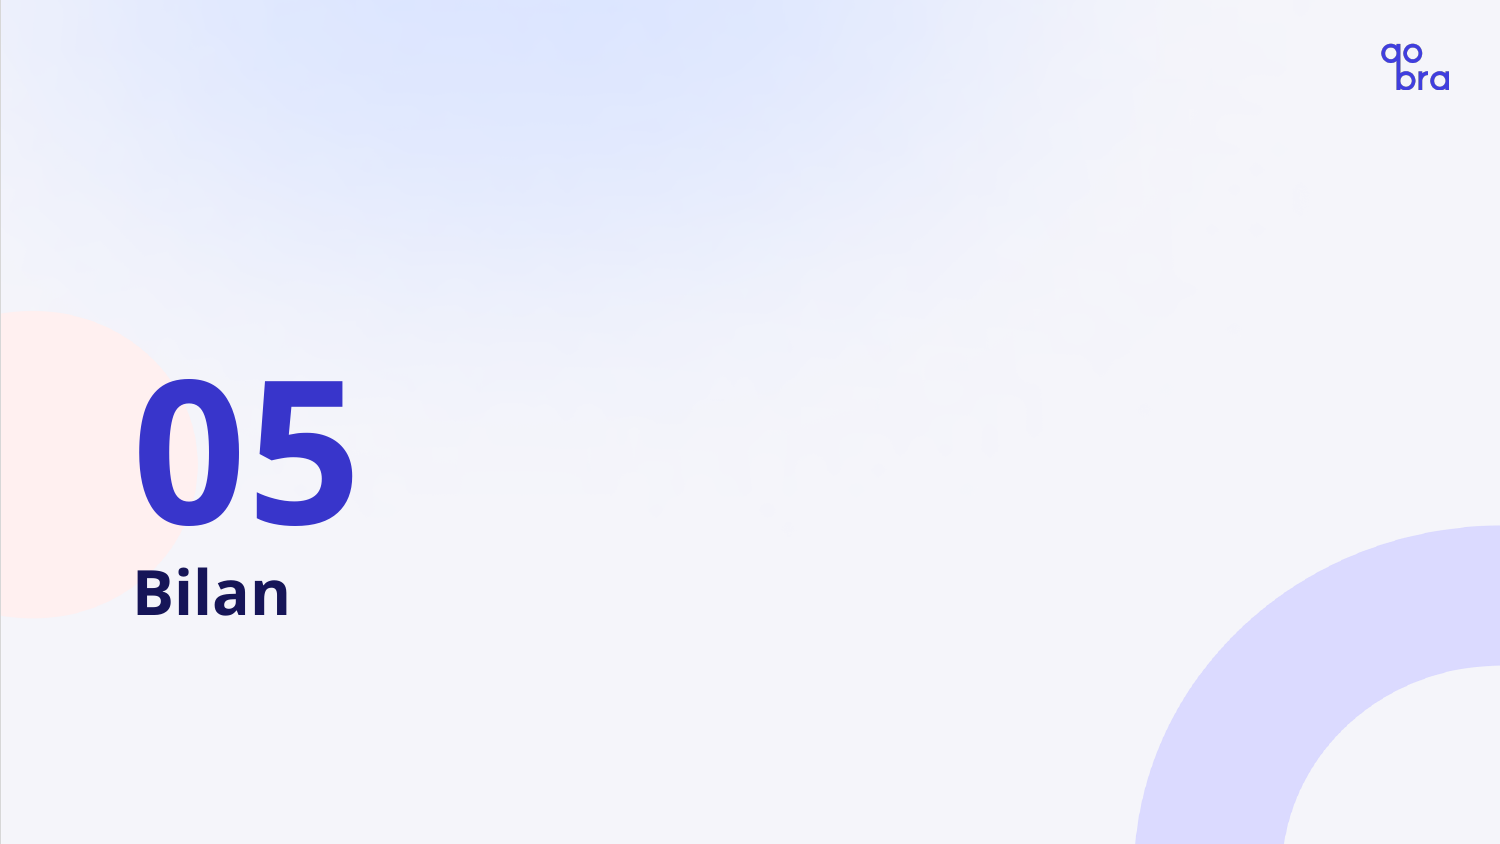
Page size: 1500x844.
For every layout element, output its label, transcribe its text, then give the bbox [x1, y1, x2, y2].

picture [0, 0, 1500, 844]
text_box 05 [118, 382, 1382, 506]
text_box Bilan [118, 506, 1382, 674]
